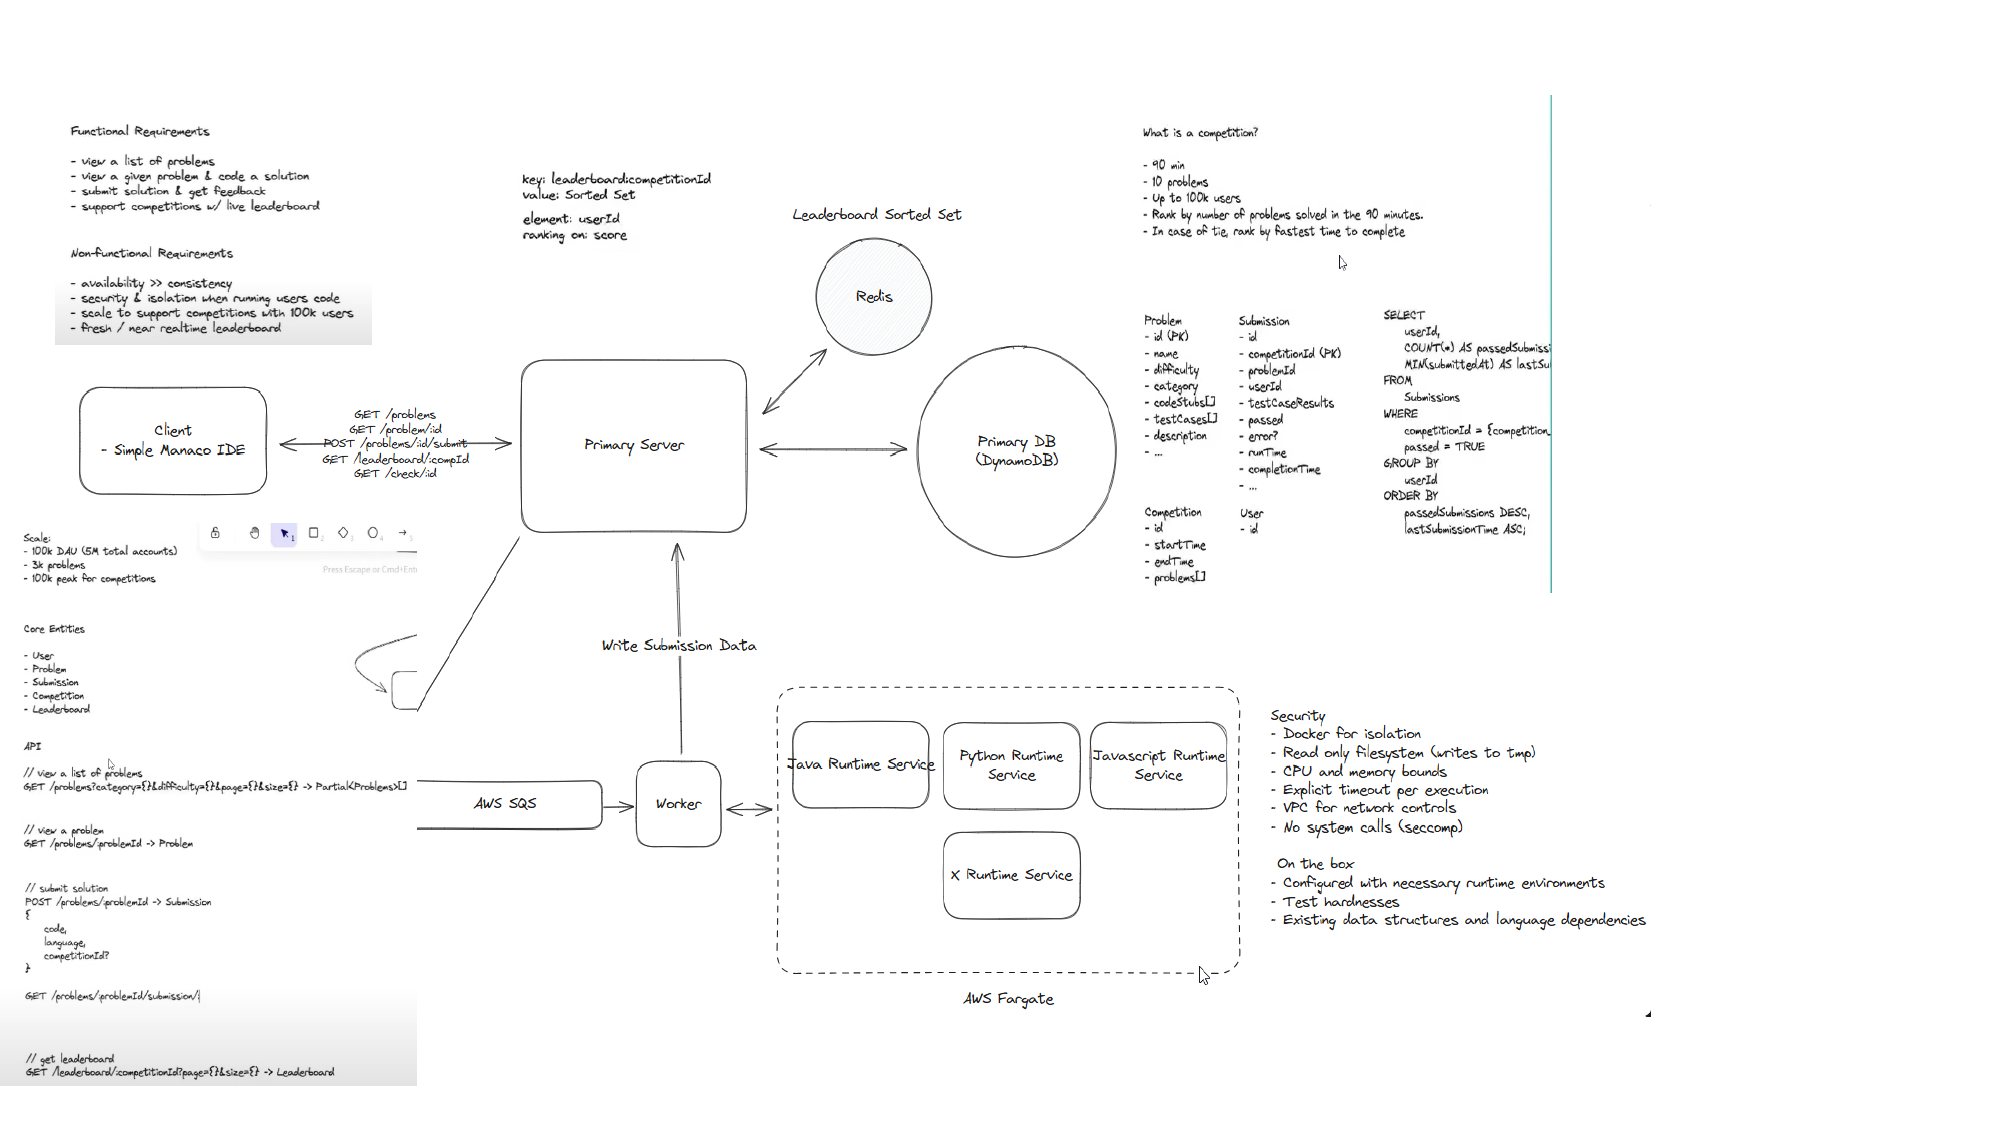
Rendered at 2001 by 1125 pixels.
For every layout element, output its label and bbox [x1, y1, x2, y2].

picture [0, 95, 1651, 1086]
